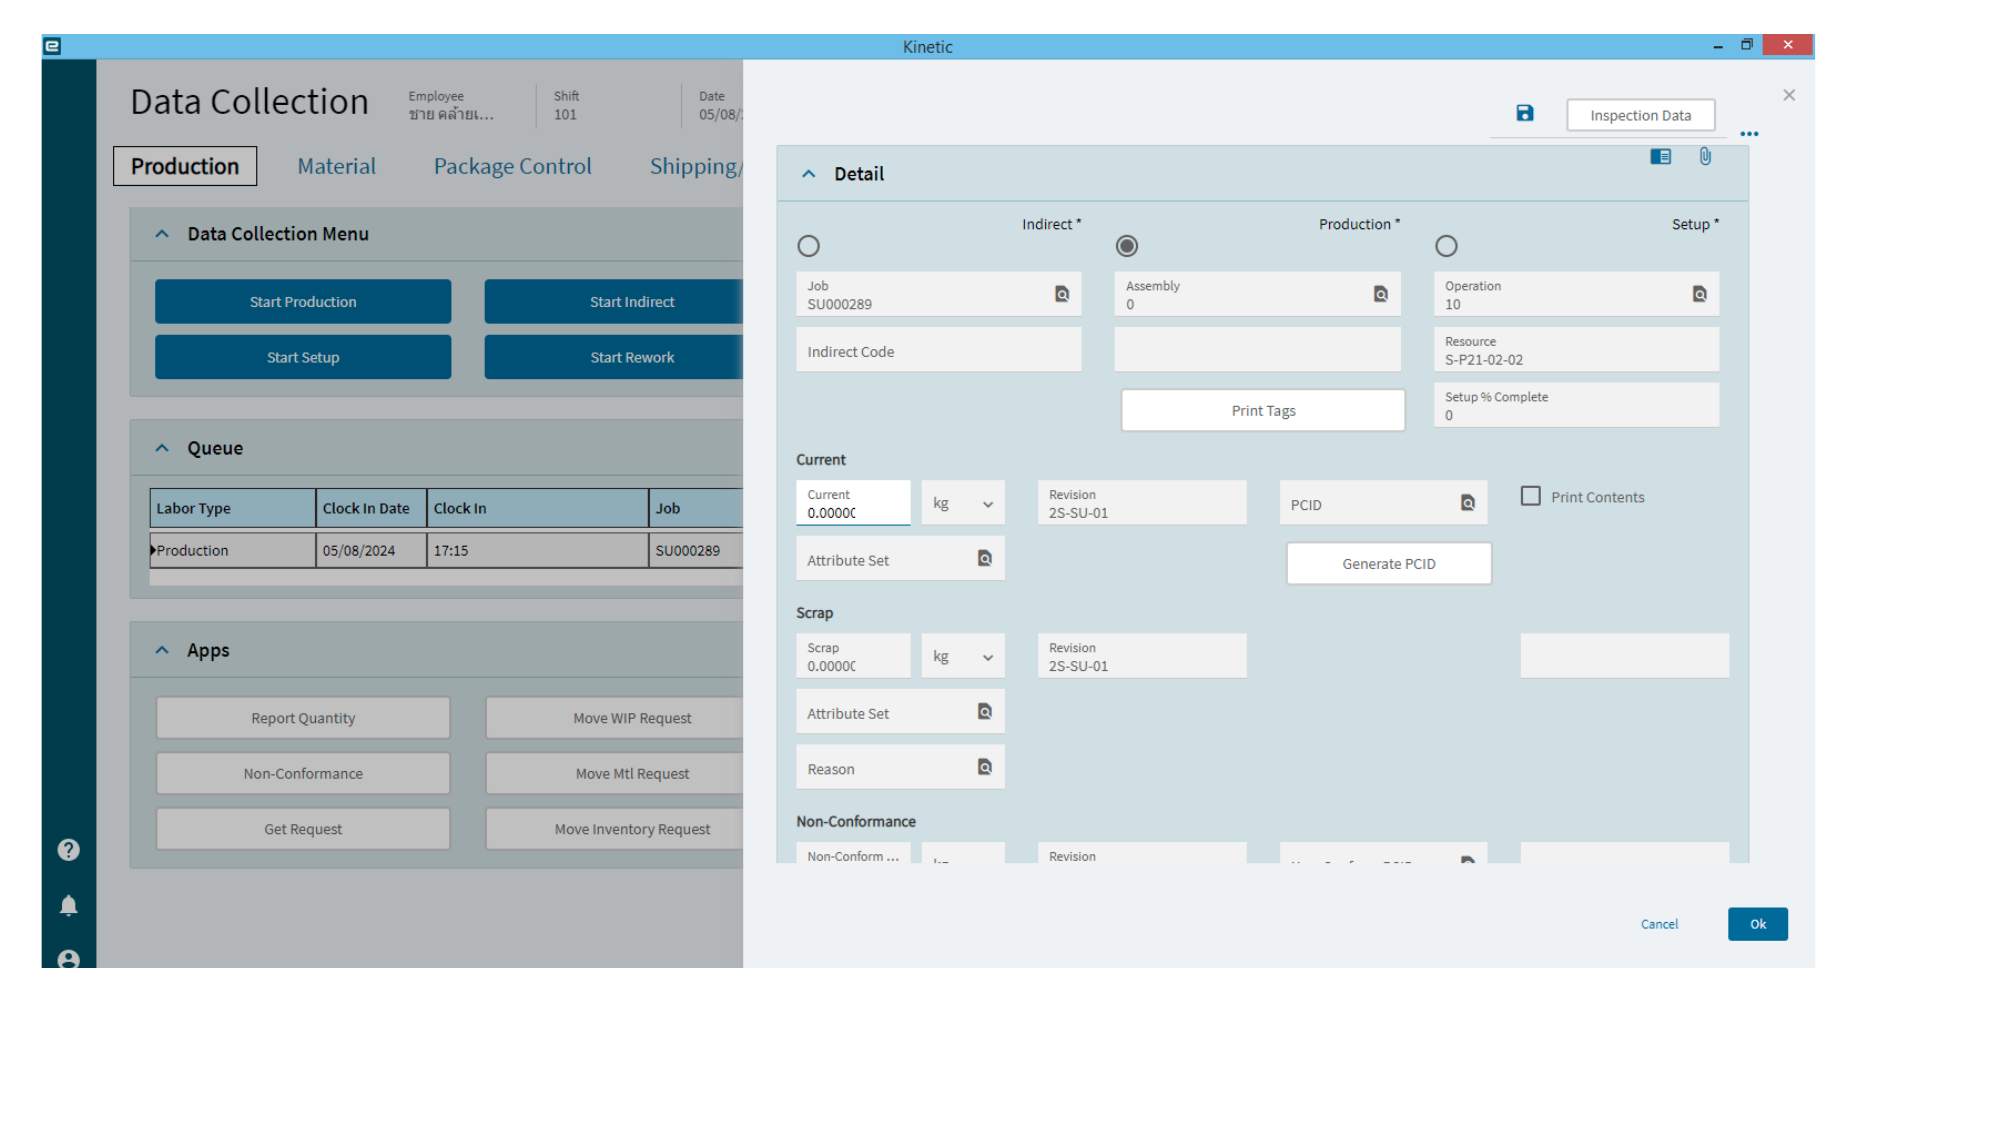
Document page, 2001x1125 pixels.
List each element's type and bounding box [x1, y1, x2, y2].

picture [58, 950, 79, 968]
picture [61, 895, 77, 916]
picture [41, 34, 1816, 968]
picture [58, 839, 79, 860]
